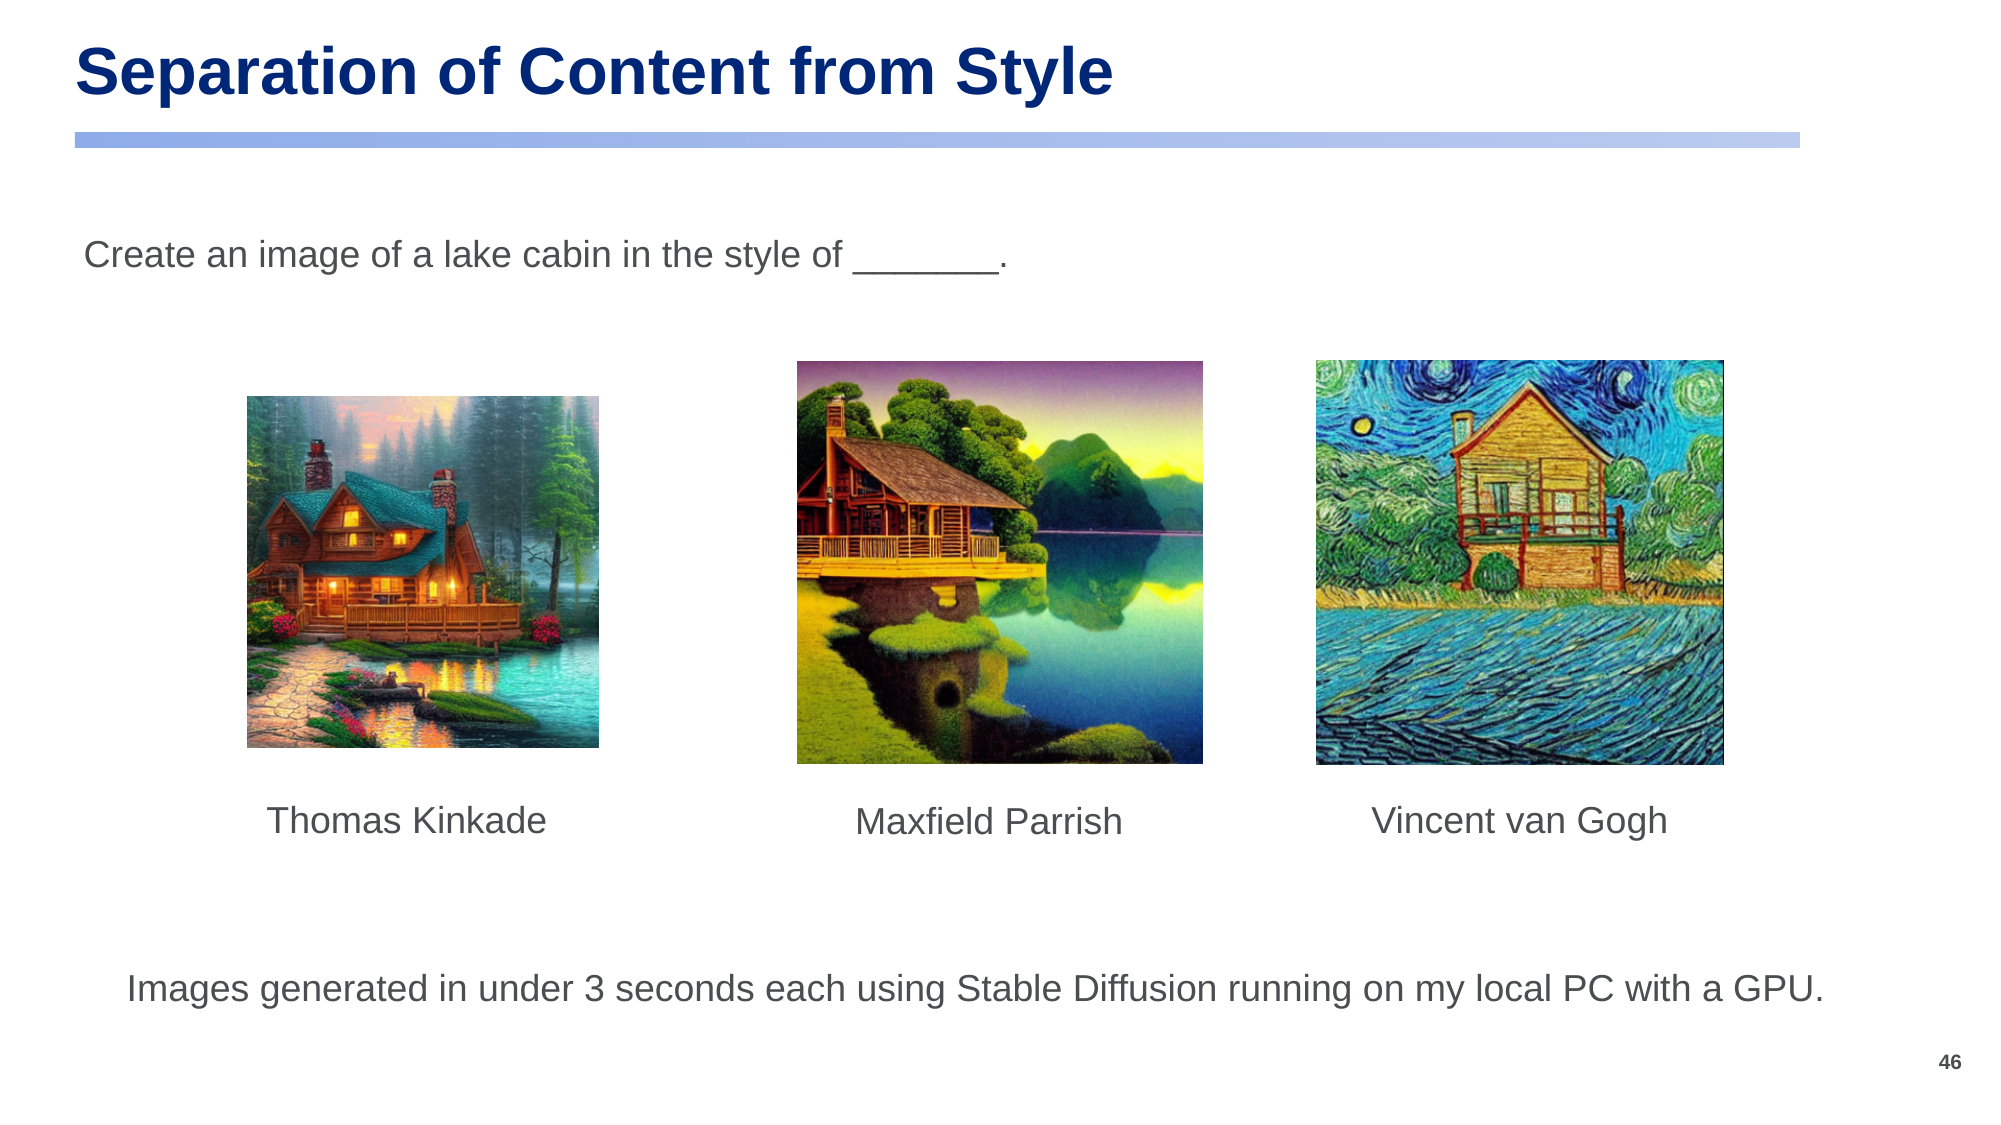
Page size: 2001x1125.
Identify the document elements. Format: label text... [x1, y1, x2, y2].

text_box Maxfield Parrish [840, 790, 1138, 850]
picture [1316, 360, 1724, 765]
text_box Thomas Kinkade [251, 789, 562, 849]
text_box Vincent van Gogh [1356, 789, 1684, 849]
text_box Images generated in under 3 seconds each using Stable Diffusion running on my local PC with a GPU. [111, 956, 1841, 1017]
picture [797, 361, 1203, 764]
title Separation of Content from Style [75, 37, 1650, 110]
list Create an image of a lake cabin in the style of _______. [83, 229, 1809, 336]
picture [247, 396, 600, 748]
